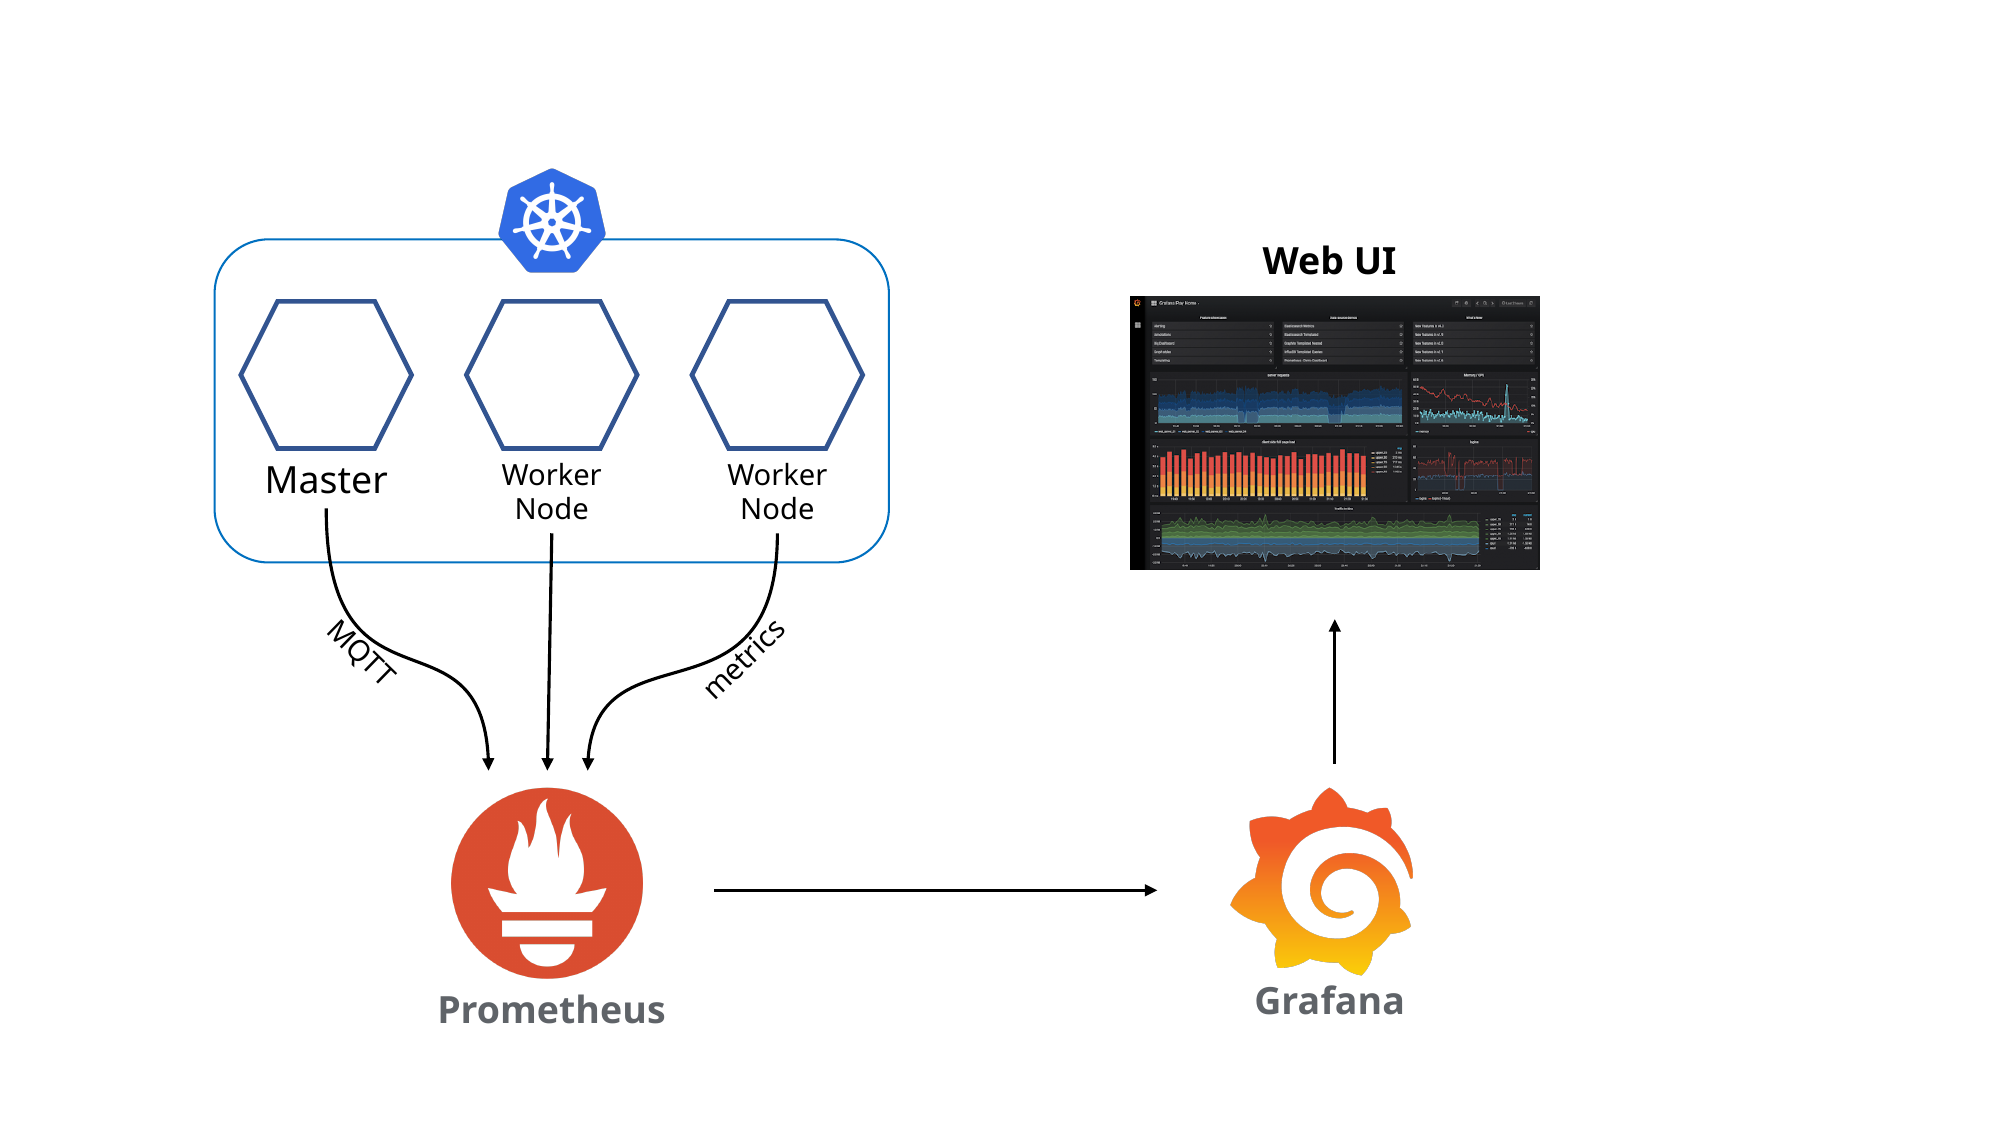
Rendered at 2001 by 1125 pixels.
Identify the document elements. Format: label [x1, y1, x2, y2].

text_box [214, 167, 1540, 1040]
